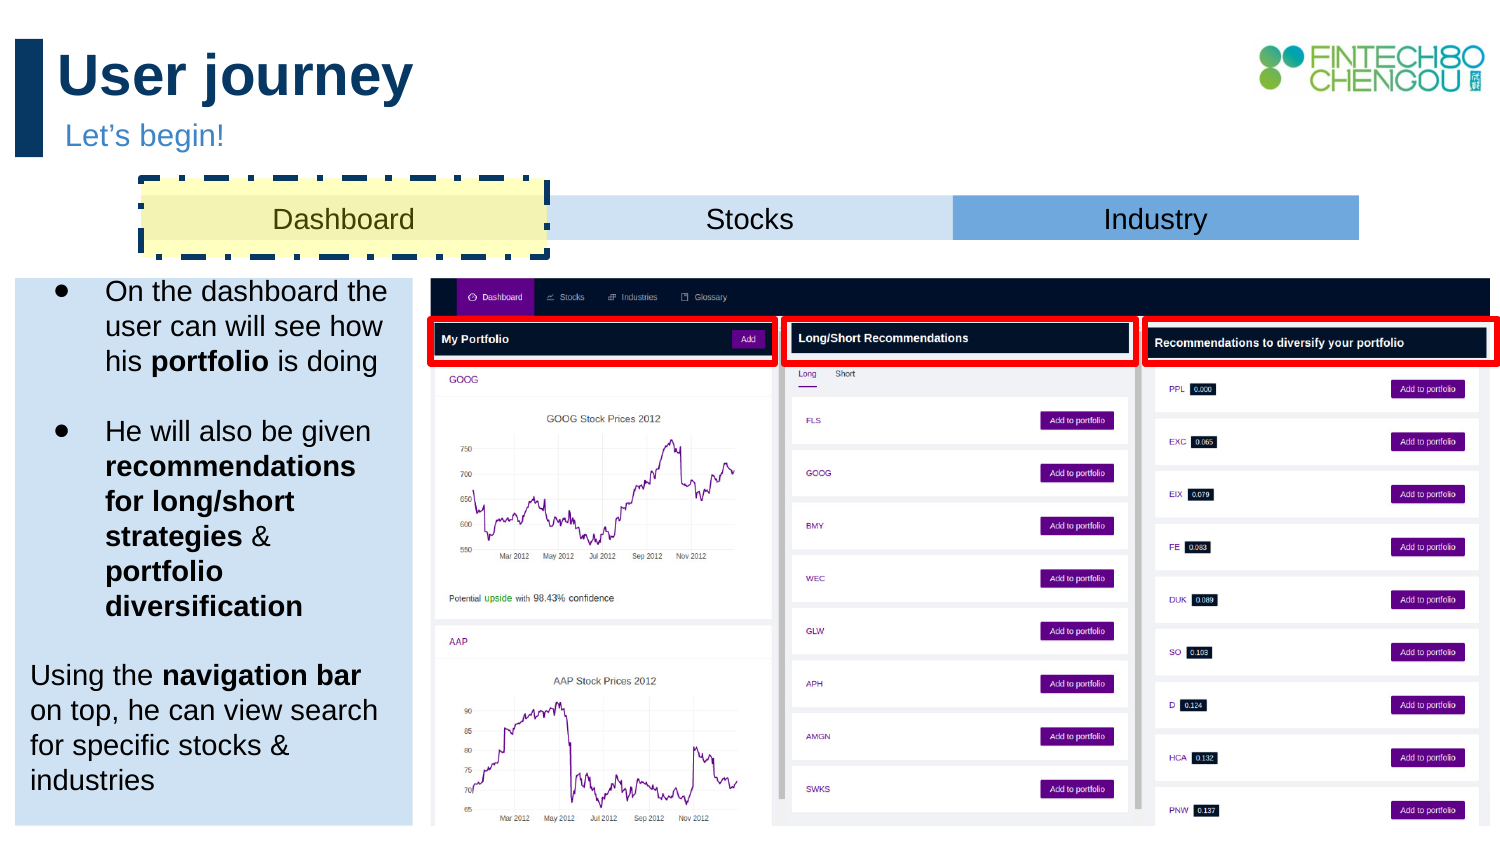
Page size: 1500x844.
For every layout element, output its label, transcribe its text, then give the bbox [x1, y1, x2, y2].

text_box User journey [42, 22, 1500, 116]
picture [1251, 38, 1491, 96]
text_box Industry [952, 195, 1359, 240]
picture [430, 277, 1491, 826]
text_box Stocks [547, 195, 952, 240]
text_box [15, 38, 43, 158]
text_box [141, 178, 547, 257]
text_box Let’s begin! [49, 100, 1464, 158]
text_box On the dashboard the user can will see how his portfolio is doing He will also be given recommendations for long/short strategies & portfolio diversification Using the navigation bar on top, he can view search for specific stocks & industries [15, 278, 413, 826]
